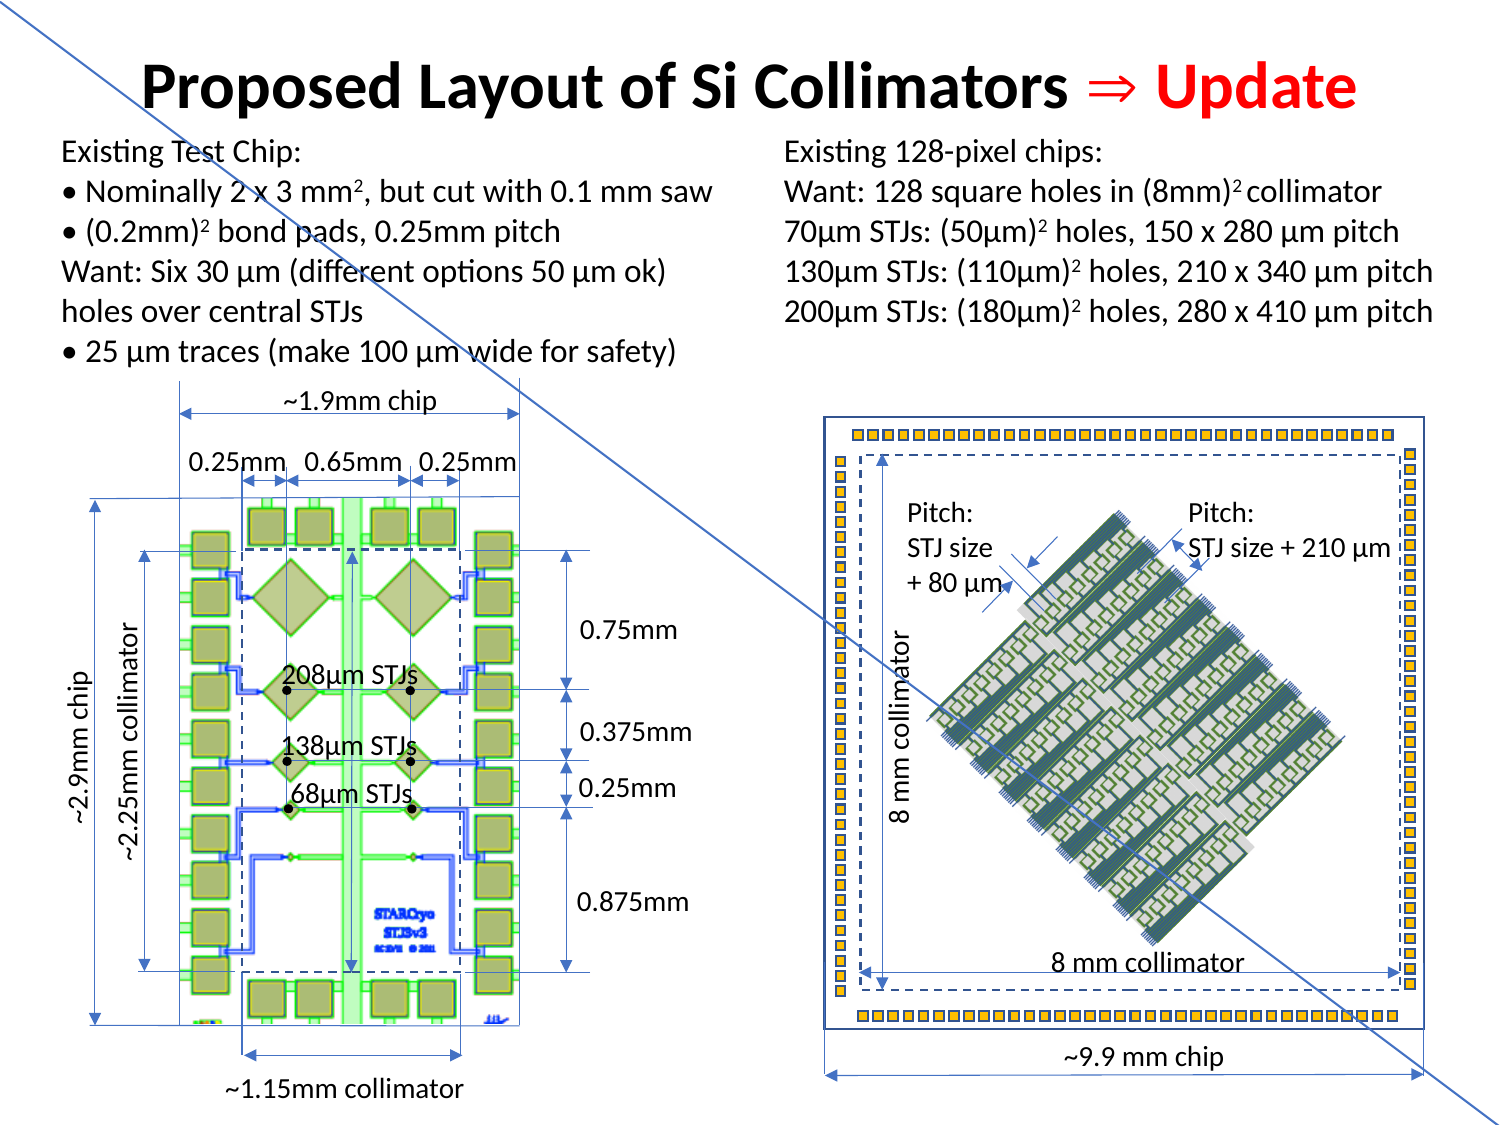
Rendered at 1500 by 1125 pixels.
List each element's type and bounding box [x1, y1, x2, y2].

text_box [0, 1, 1500, 1125]
